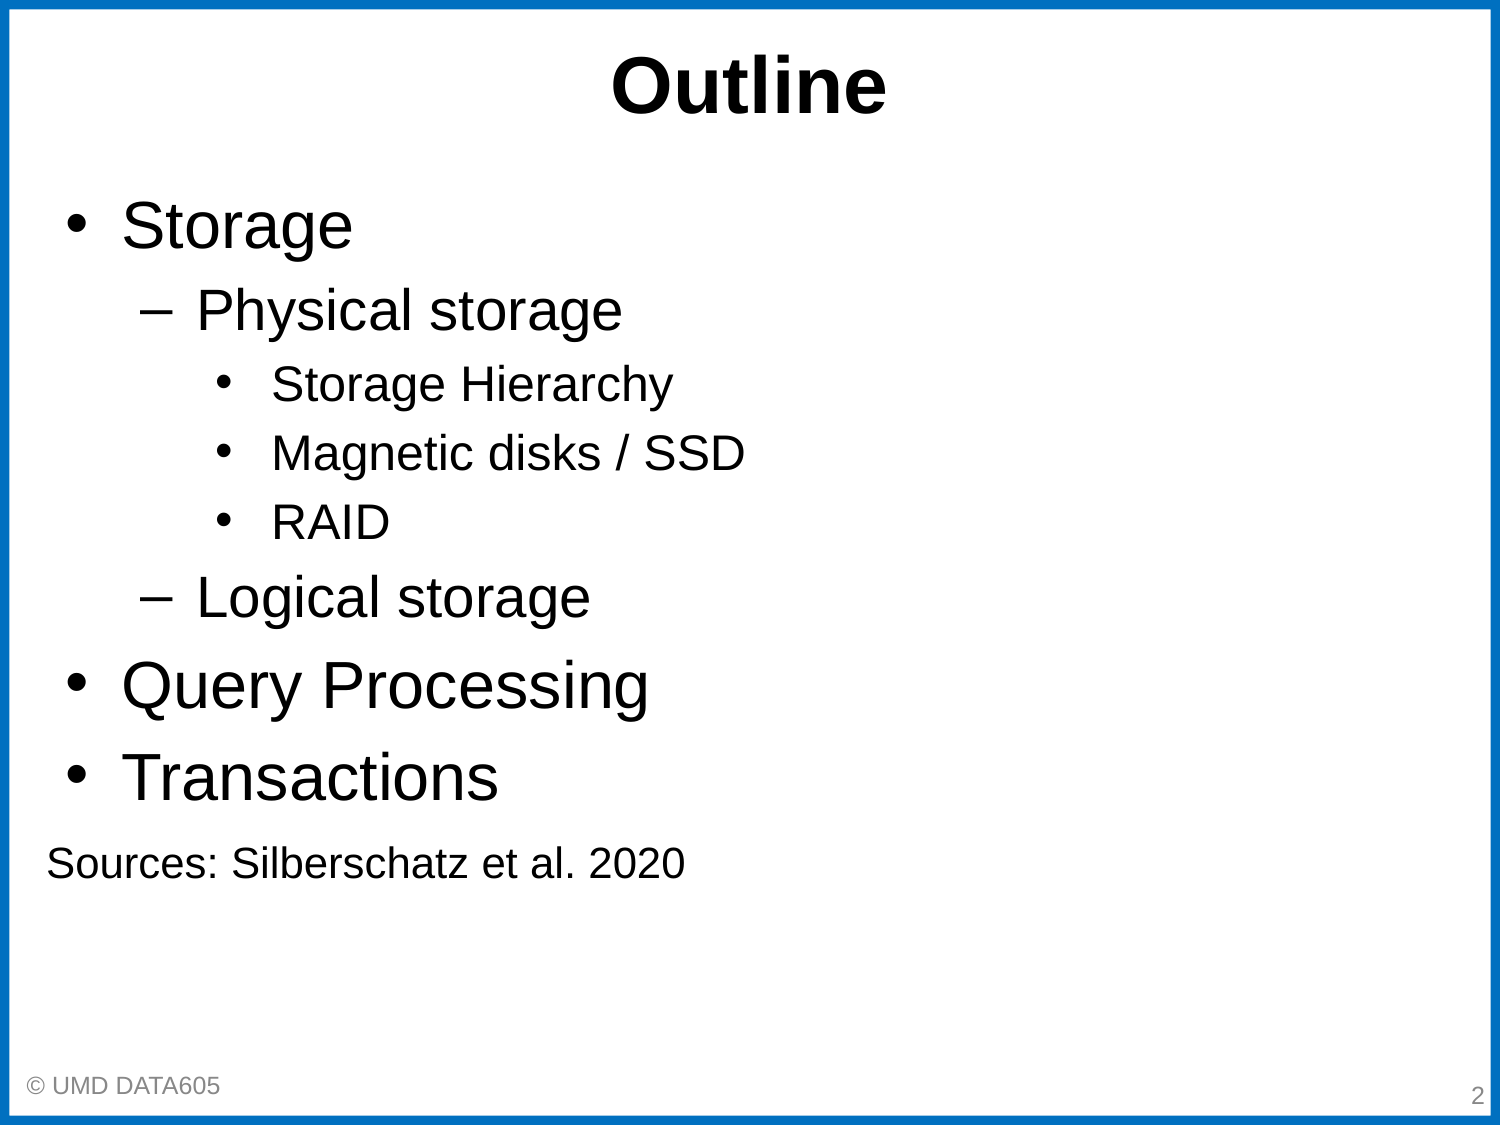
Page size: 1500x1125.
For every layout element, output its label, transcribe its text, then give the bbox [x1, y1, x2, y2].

title Outline [24, 24, 1475, 138]
list Storage Physical storage Storage Hierarchy Magnetic disks / SSD RAID Logical storage Query Processing Transactions Sources: Silberschatz et al. 2020 [31, 162, 1426, 1041]
slide_number ‹#› [1149, 1065, 1500, 1125]
